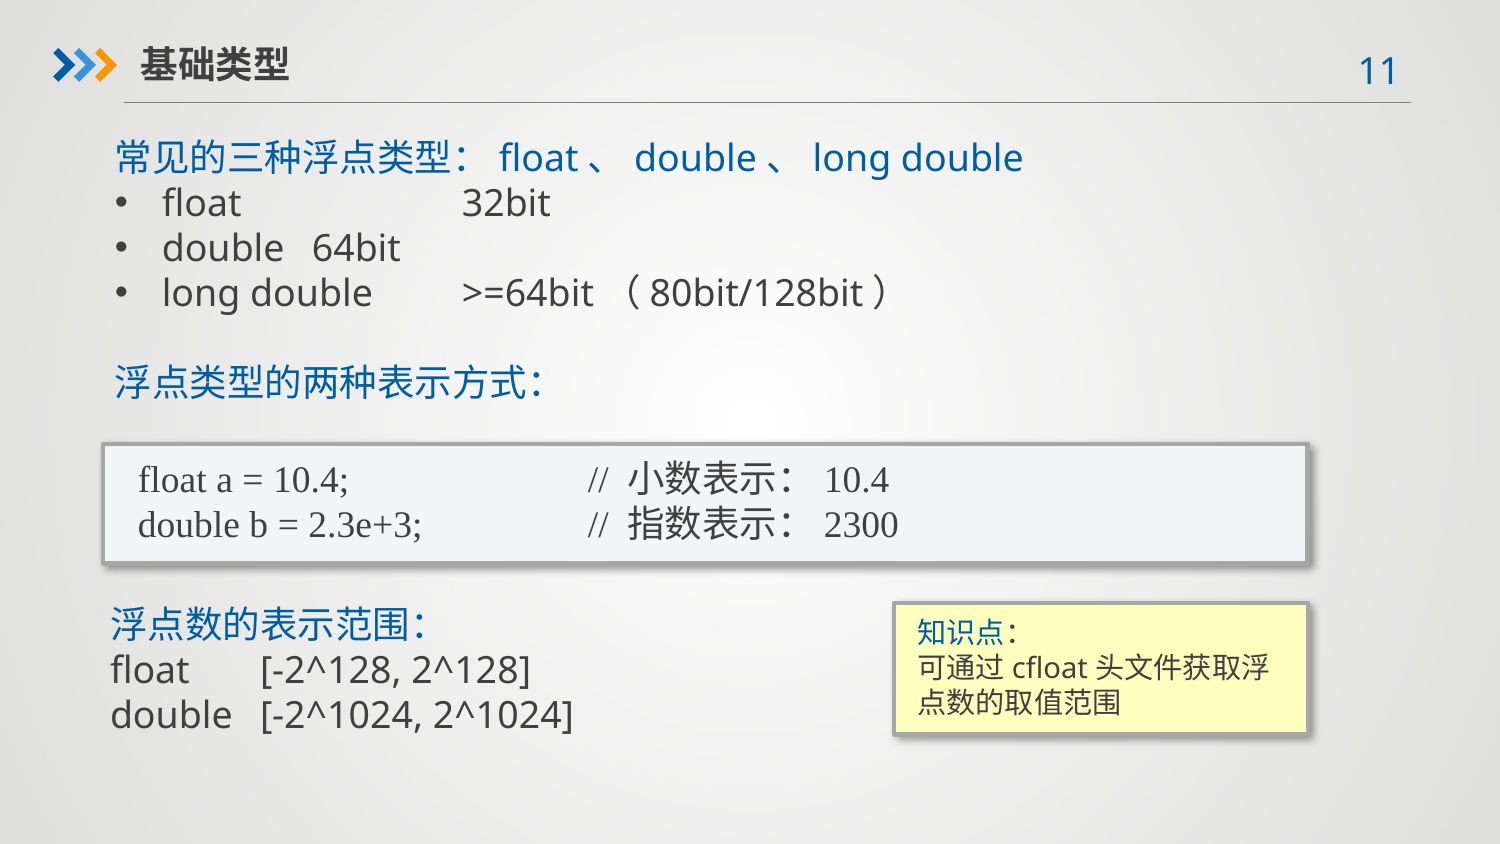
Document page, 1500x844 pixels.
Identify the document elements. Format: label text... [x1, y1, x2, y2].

text_box 基础类型 [140, 32, 491, 95]
text_box 浮点数的表示范围： float [-2^128, 2^128] double [-2^1024, 2^1024] [95, 593, 846, 743]
picture [0, 0, 1500, 844]
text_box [893, 602, 1308, 735]
text_box 常见的三种浮点类型：float、double、long double float 32bit double 64bit long double >=64bit（80bit/128bit） 浮点类型的两种表示方式： [100, 126, 1046, 412]
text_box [102, 443, 1308, 564]
